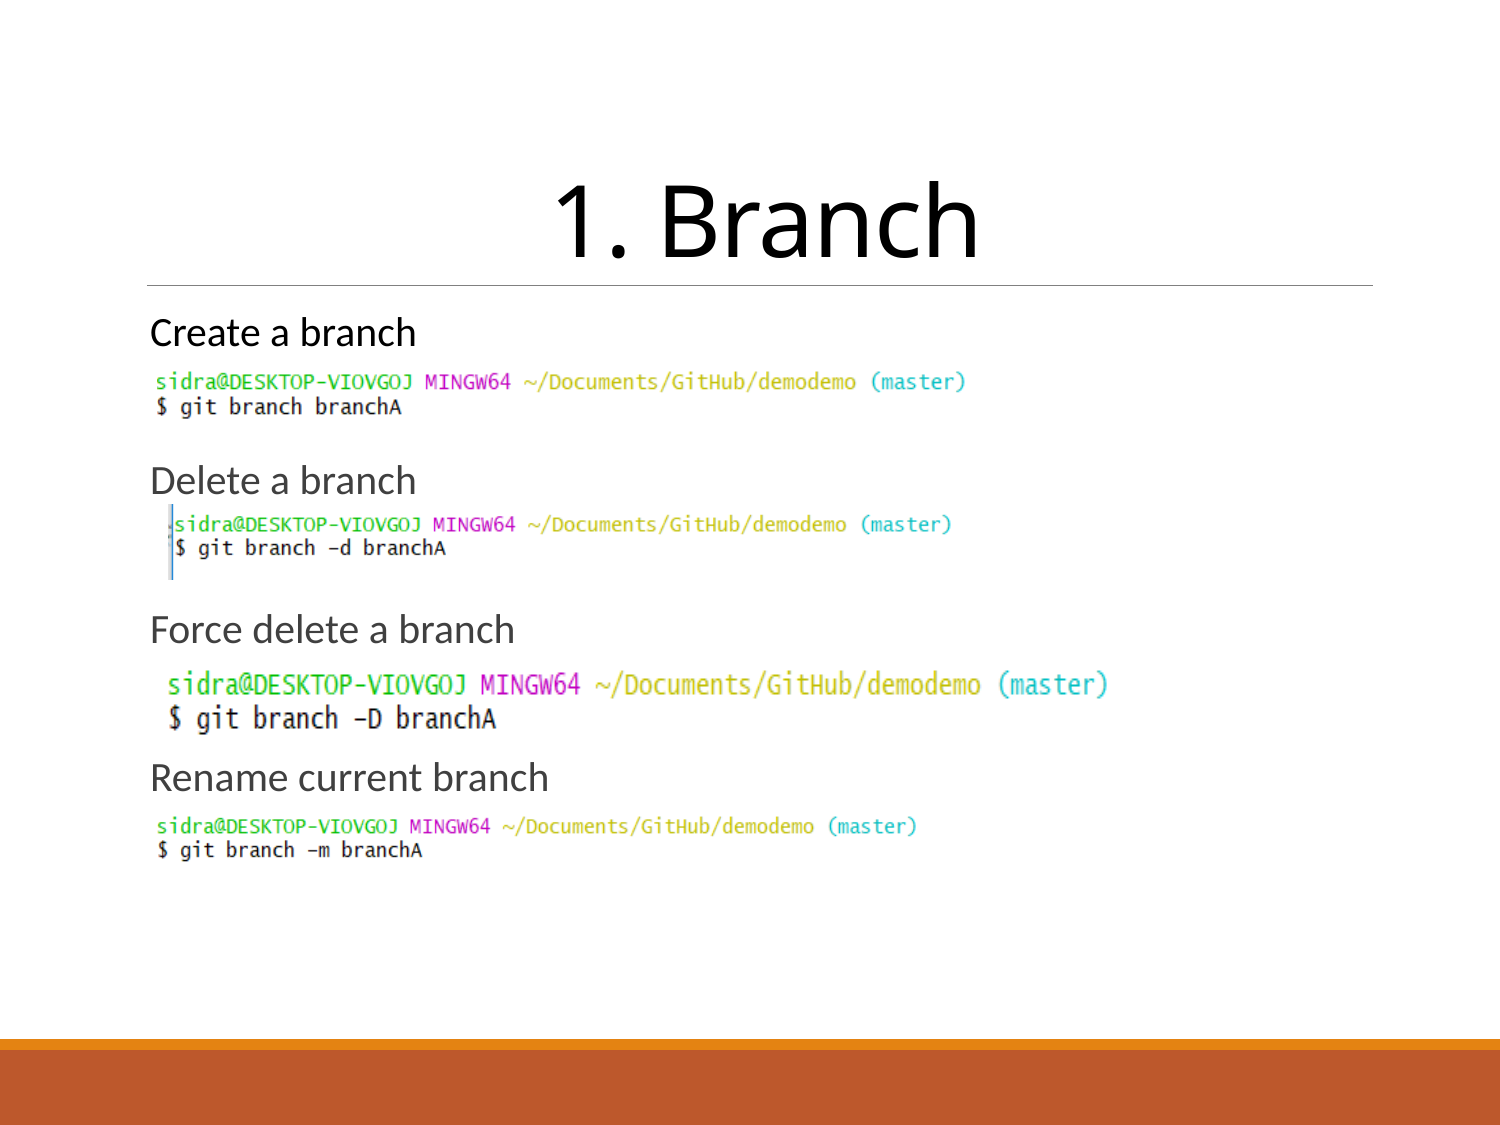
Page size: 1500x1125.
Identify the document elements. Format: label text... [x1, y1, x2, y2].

picture [167, 666, 1119, 739]
picture [168, 504, 986, 581]
picture [157, 360, 1038, 439]
picture [157, 813, 953, 875]
list Create a branch Delete a branch Force delete a branch Rename current branch [135, 302, 1373, 963]
title 1. Branch [135, 47, 1373, 285]
